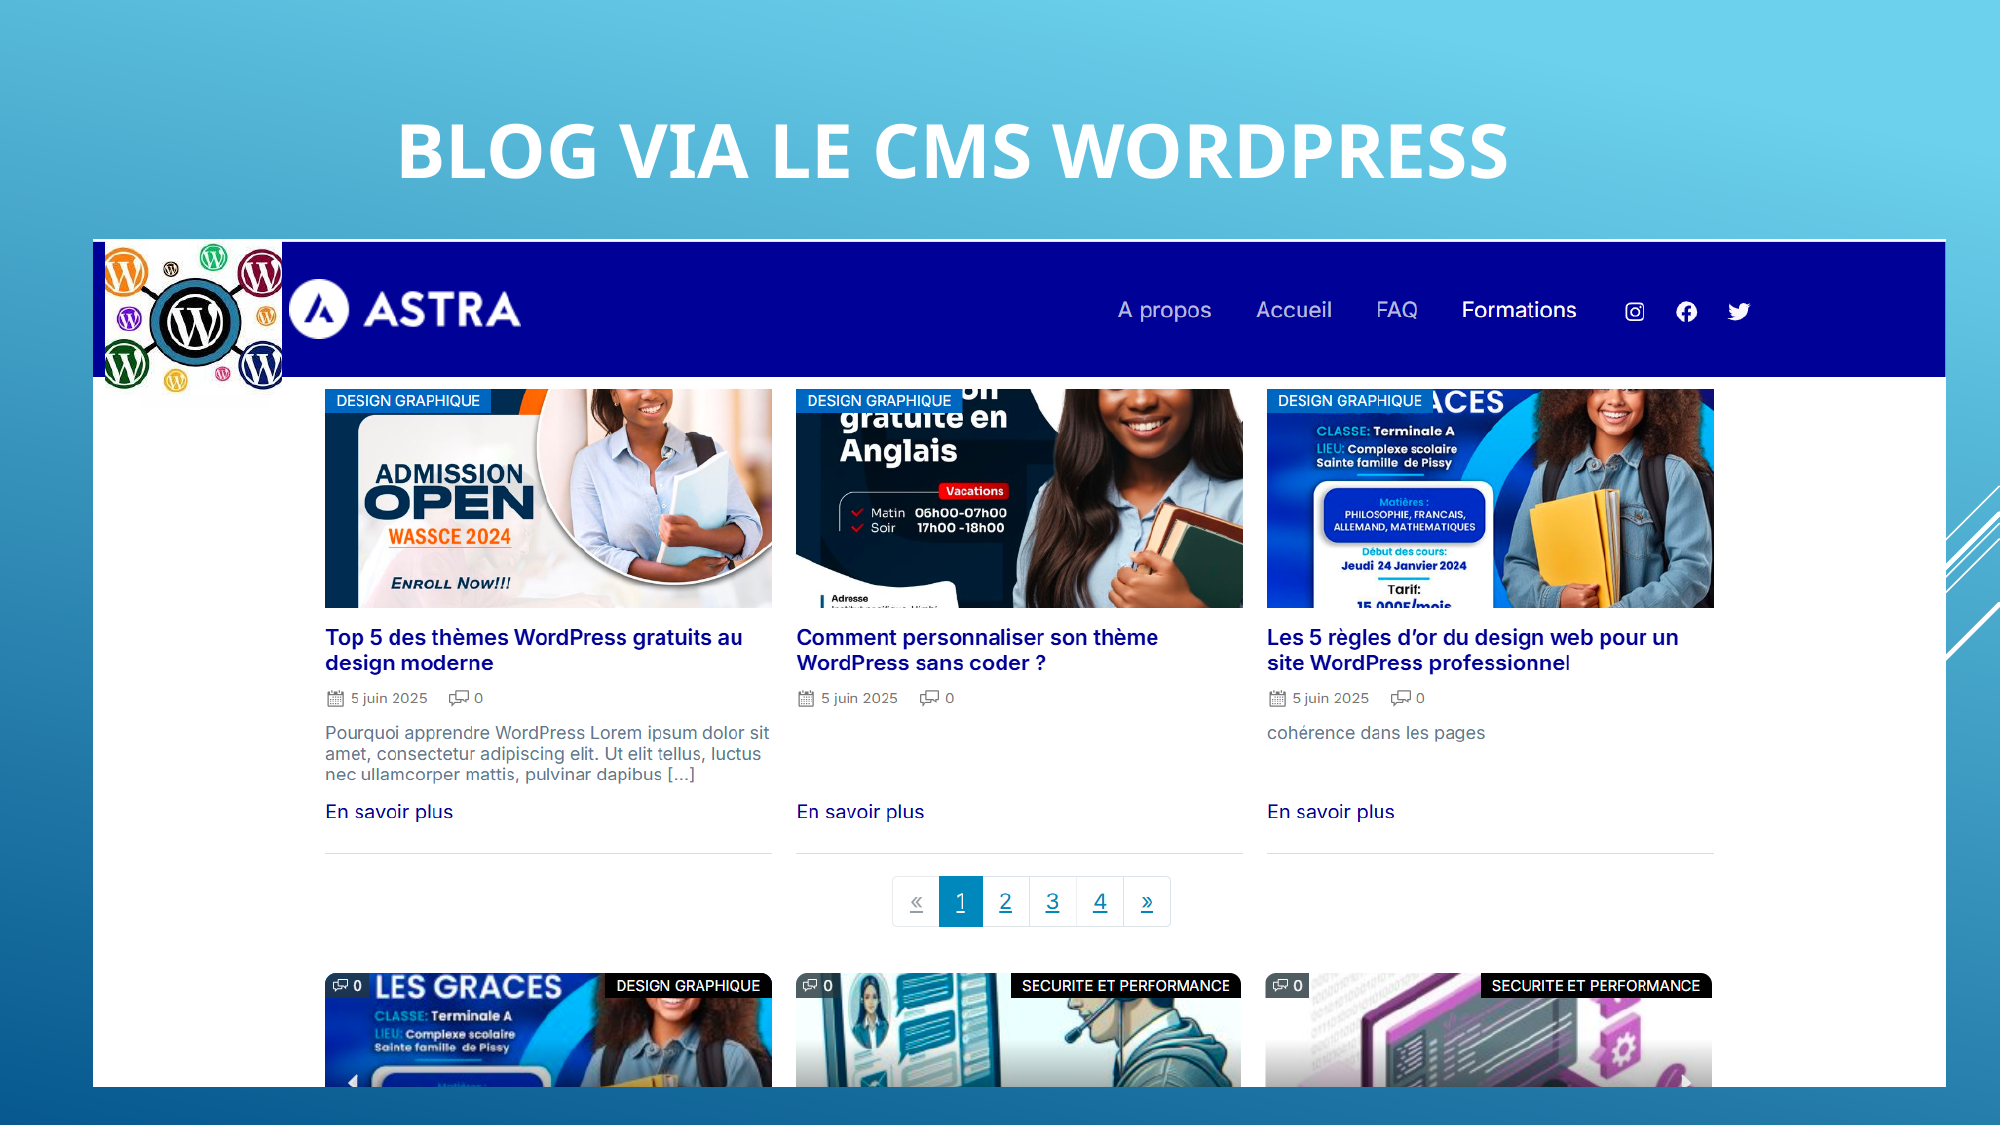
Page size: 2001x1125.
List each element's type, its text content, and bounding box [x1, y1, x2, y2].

picture [868, 1079, 879, 1088]
picture [93, 239, 1947, 1088]
title Blog VIA LE CMS WORDPRESS [67, 25, 1838, 273]
